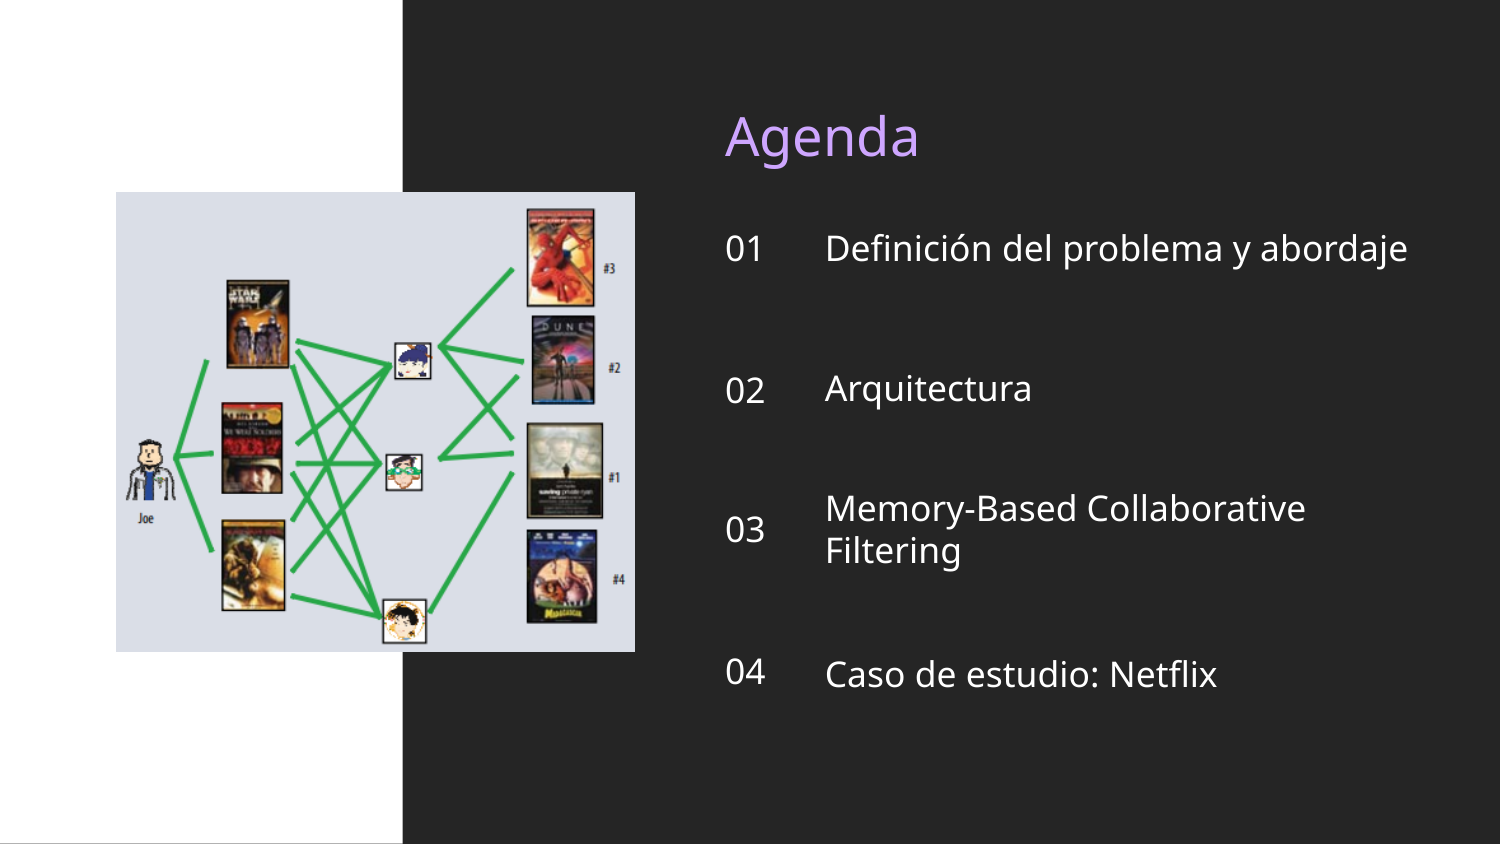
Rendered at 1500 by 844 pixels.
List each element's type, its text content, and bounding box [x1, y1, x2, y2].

title Caso de estudio: Netflix [809, 647, 1256, 701]
picture [115, 192, 635, 652]
title Arquitectura [809, 360, 1271, 414]
title 04 [709, 647, 823, 695]
title Agenda [709, 87, 1329, 174]
title Definición del problema y abordaje [823, 223, 1478, 271]
title Memory-Based Collaborative Filtering [823, 504, 1329, 553]
title 02 [709, 365, 823, 414]
title 03 [709, 504, 823, 553]
title 01 [709, 223, 823, 271]
